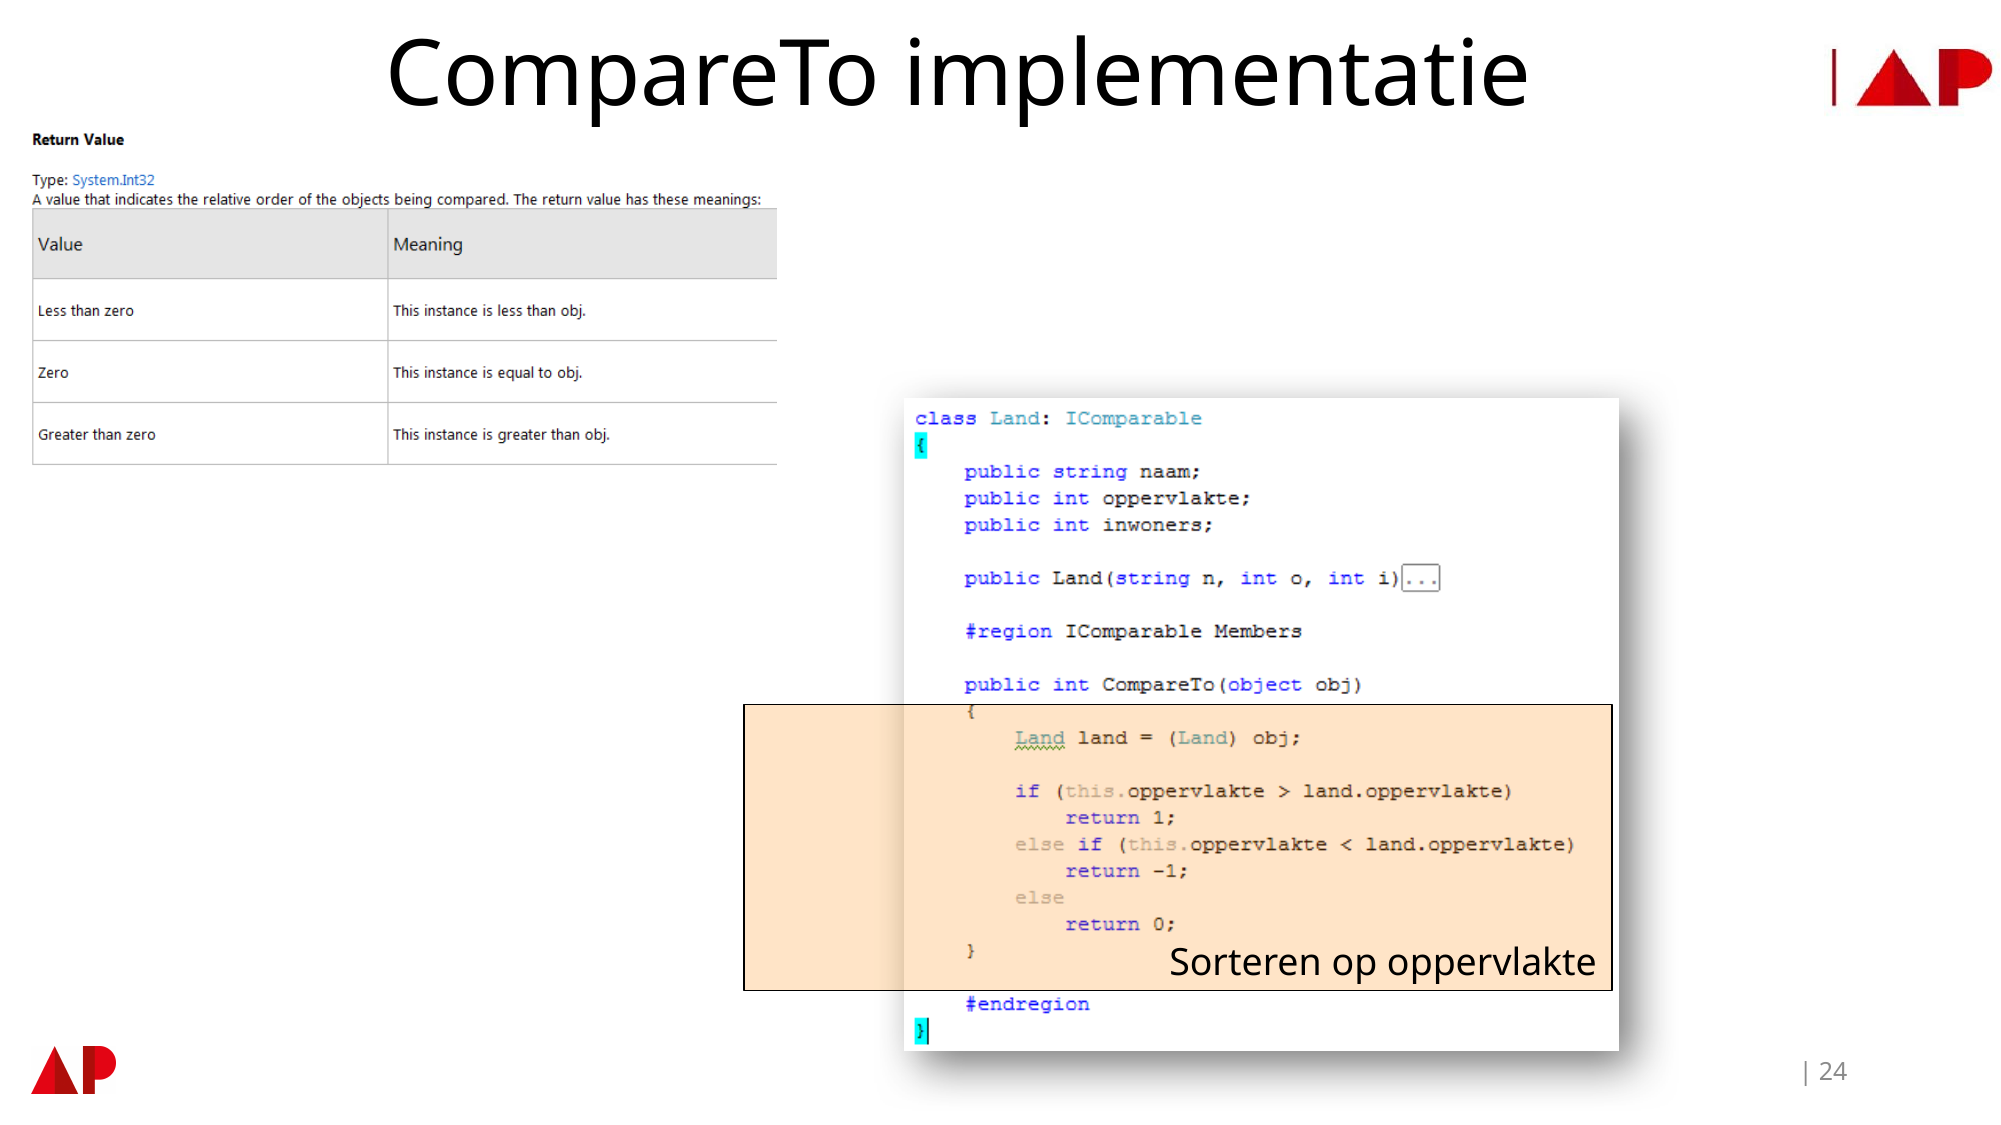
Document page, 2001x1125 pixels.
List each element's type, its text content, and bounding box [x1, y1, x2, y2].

picture [1824, 0, 2000, 142]
picture [904, 398, 1619, 1051]
text_box Sorteren op oppervlakte [744, 704, 904, 991]
slide_number | 24 [1412, 1042, 1863, 1103]
title CompareTo implementatie [370, 0, 1634, 152]
picture [30, 129, 777, 488]
picture [31, 1046, 116, 1094]
